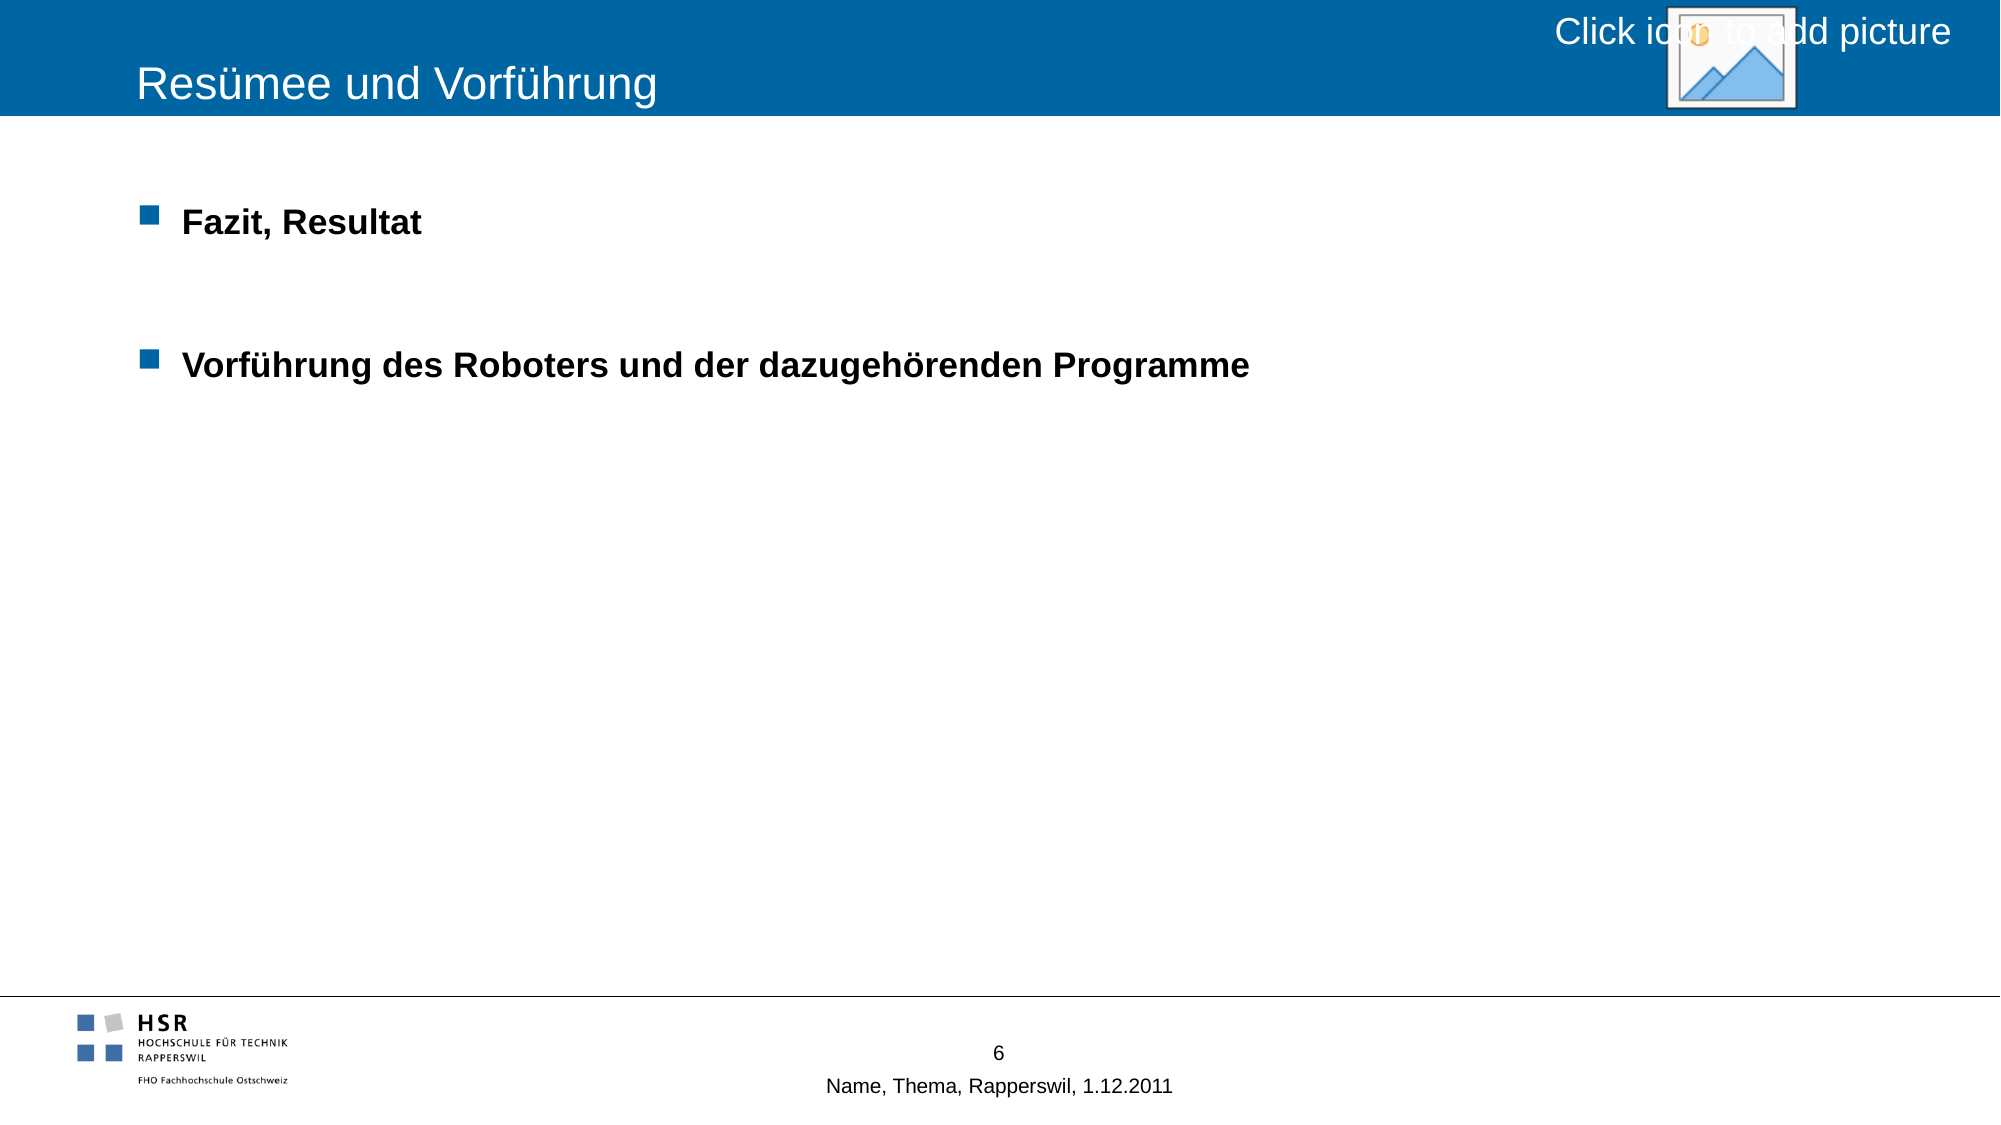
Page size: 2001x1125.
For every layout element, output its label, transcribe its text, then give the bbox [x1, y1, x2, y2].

slide_number 6 [551, 1042, 1447, 1062]
footer Name, Thema, Rapperswil, 1.12.2011 [549, 1064, 1450, 1106]
picture [1462, 0, 2000, 117]
picture [35, 1001, 300, 1096]
title Resümee und Vorführung [0, 0, 1460, 116]
list Fazit, Resultat Vorführung des Roboters und der dazugehörenden Programme [78, 191, 1874, 983]
